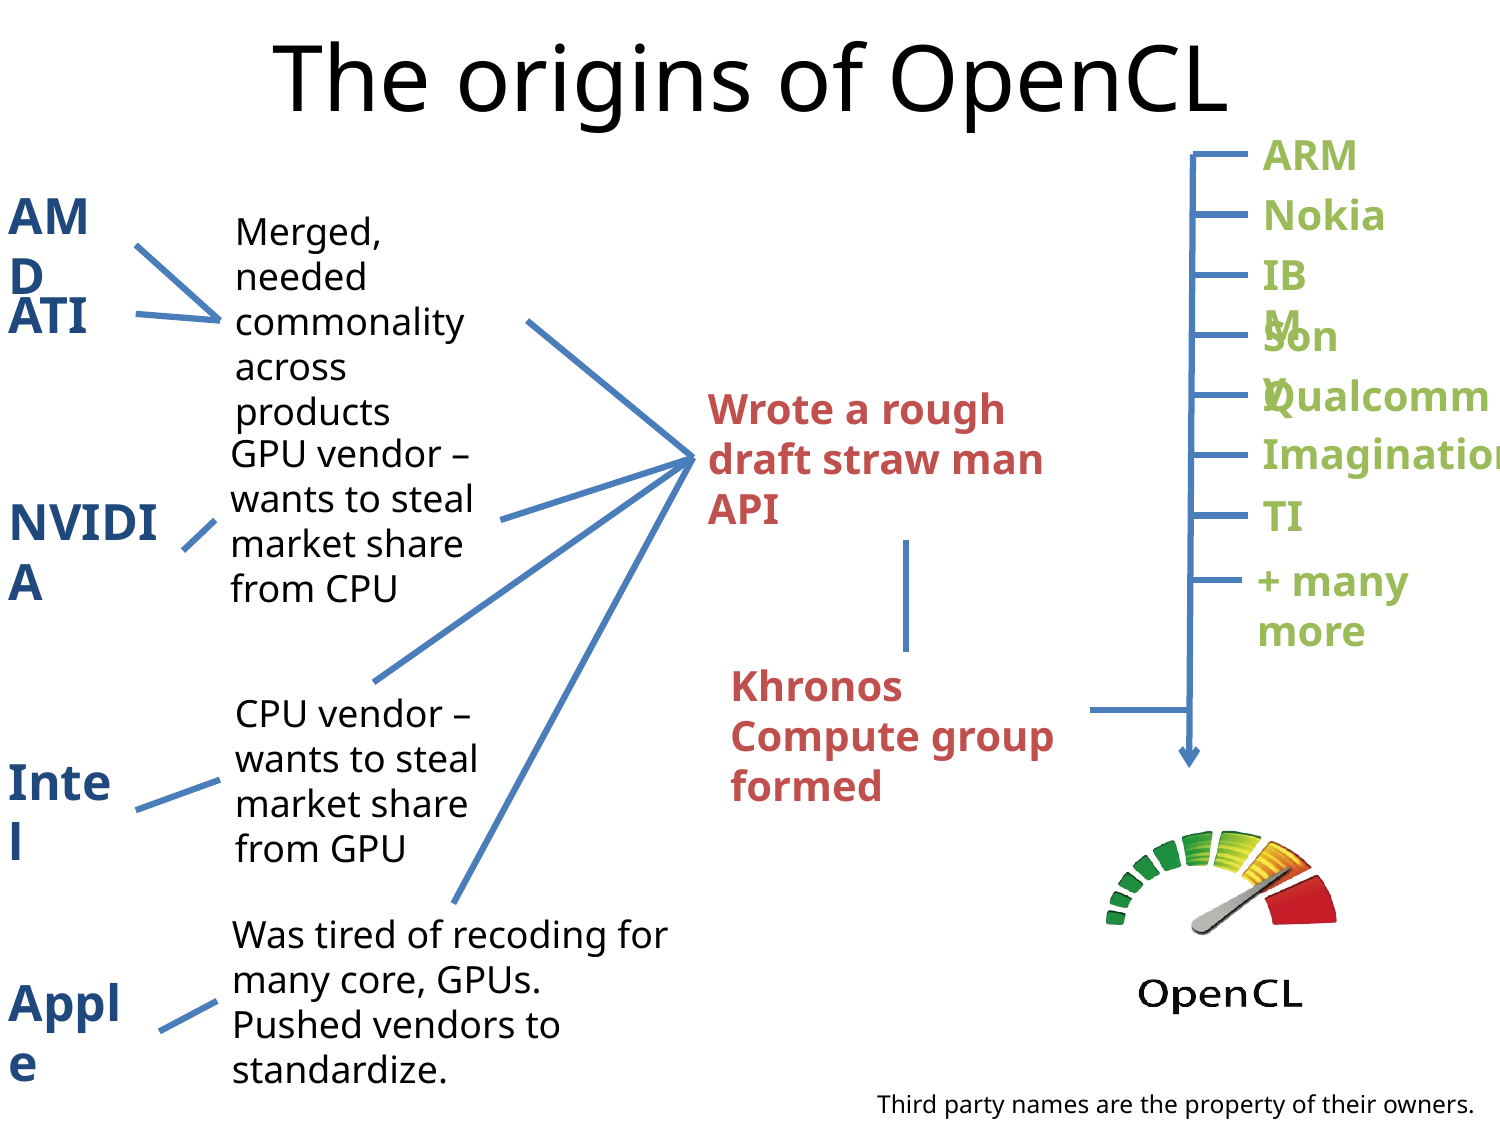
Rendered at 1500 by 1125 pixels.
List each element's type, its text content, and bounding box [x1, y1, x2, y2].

text_box Imagination [1248, 420, 1500, 486]
text_box GPU vendor – wants to steal market share from CPU [215, 422, 501, 618]
text_box Nokia [1248, 181, 1405, 247]
picture [1078, 818, 1363, 1015]
text_box Intel [0, 742, 136, 878]
text_box IBM [1248, 241, 1349, 302]
text_box Merged, needed commonality across products [219, 200, 528, 430]
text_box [373, 432, 452, 683]
text_box TI [1248, 482, 1346, 547]
text_box Sony [1248, 302, 1376, 362]
text_box Wrote a rough draft straw man API [699, 375, 1119, 540]
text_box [453, 432, 694, 904]
text_box ATI [0, 276, 136, 352]
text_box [1188, 588, 1194, 769]
text_box Khronos Compute group formed [715, 651, 1097, 817]
text_box + many more [1242, 547, 1477, 662]
text_box ARM [1248, 121, 1376, 181]
text_box Apple [0, 964, 160, 1099]
text_box AMD [0, 177, 136, 276]
text_box Qualcomm [1248, 362, 1500, 420]
text_box Was tired of recoding for many core, GPUs. Pushed vendors to standardize. [217, 903, 690, 1099]
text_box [1188, 154, 1194, 579]
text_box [526, 276, 694, 430]
title The origins of OpenCL [76, 0, 1427, 149]
text_box CPU vendor – wants to steal market share from GPU [219, 682, 448, 877]
text_box Third party names are the property of their owners. [862, 1081, 1495, 1125]
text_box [135, 215, 221, 275]
text_box NVIDIA [0, 483, 183, 618]
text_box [135, 276, 221, 315]
